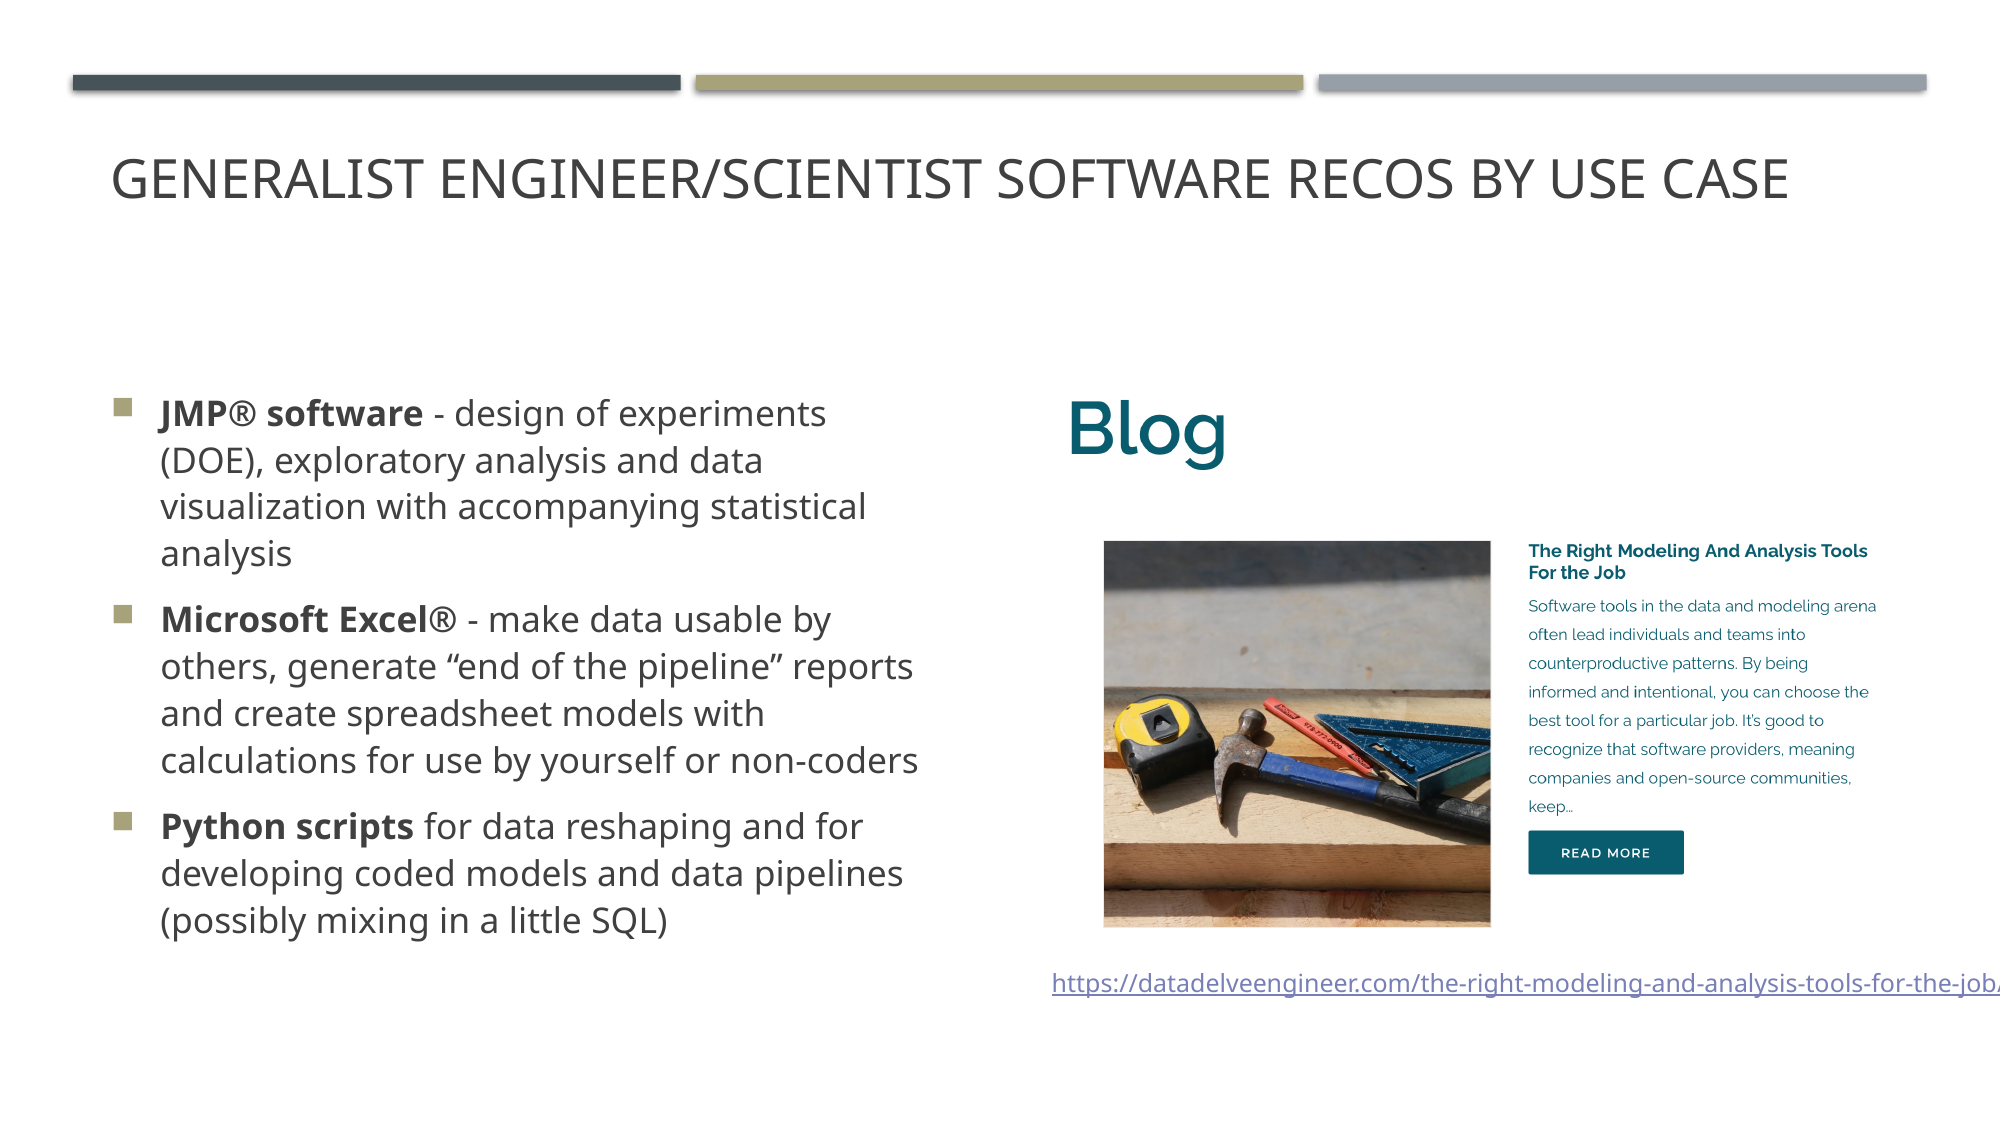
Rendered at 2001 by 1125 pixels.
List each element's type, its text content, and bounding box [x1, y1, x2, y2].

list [1052, 386, 1906, 940]
text_box https://datadelveengineer.com/the-right-modeling-and-analysis-tools-for-the-job/ [1036, 959, 2000, 1009]
title Generalist Engineer/Scientist Software Recos by Use Case [95, 119, 1905, 282]
list JMP® software - design of experiments (DOE), exploratory analysis and data visualization with accompanying statistical analysis Microsoft Excel® - make data usable by others, generate “end of the pipeline” reports and create spreadsheet models with calculations for use by yourself or non-coders Python scripts for data reshaping and for developing coded models and data pipelines (possibly mixing in a little SQL) [95, 365, 948, 962]
